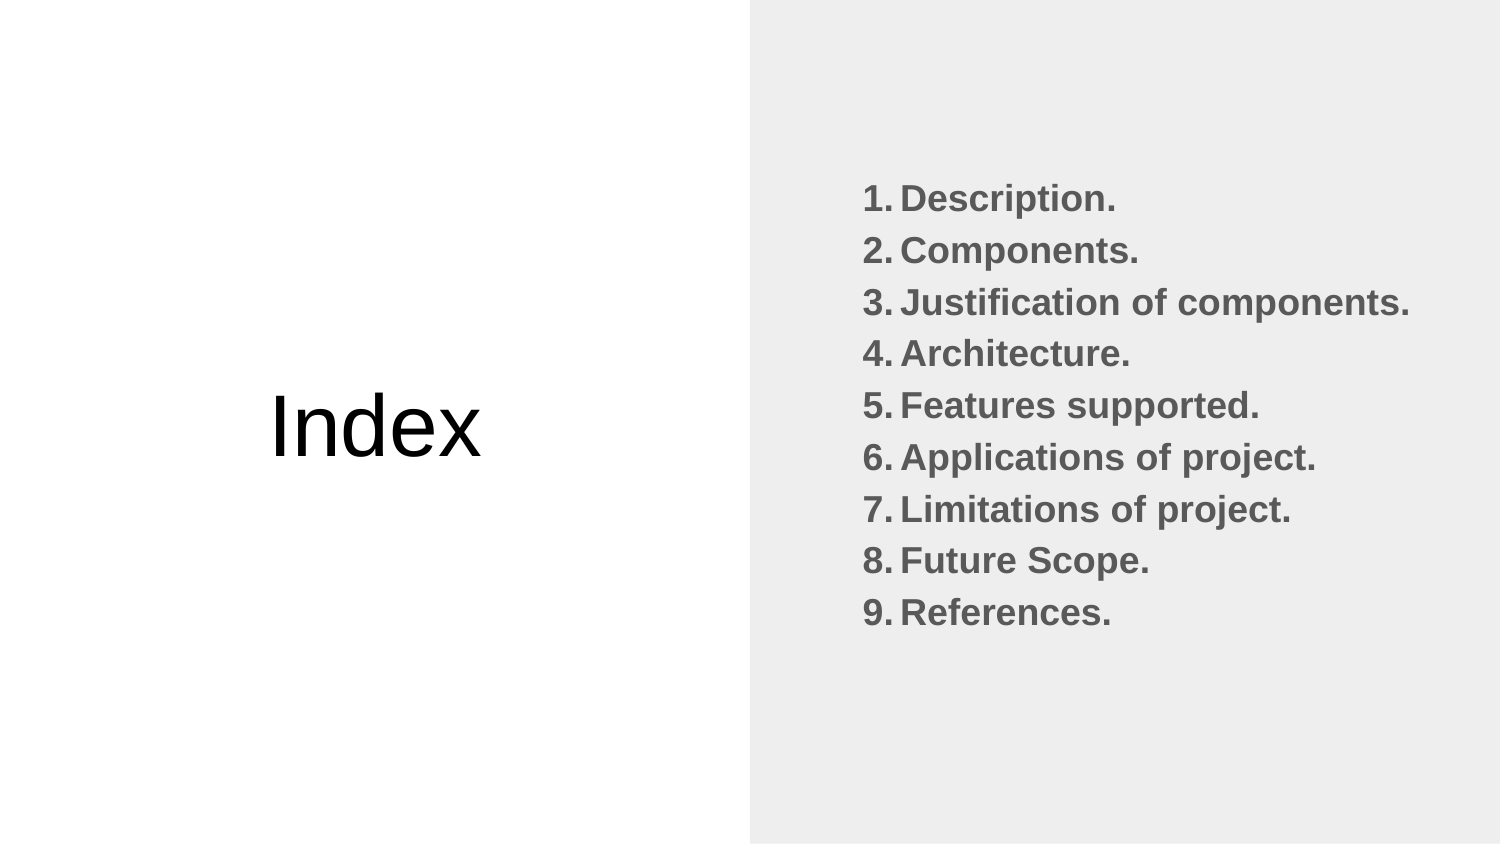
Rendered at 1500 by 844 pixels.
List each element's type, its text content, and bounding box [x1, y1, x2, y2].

title Index [43, 313, 708, 530]
list Description. Components. Justification of components. Architecture. Features supported. Applications of project. Limitations of project. Future Scope. References. [810, 118, 1440, 725]
